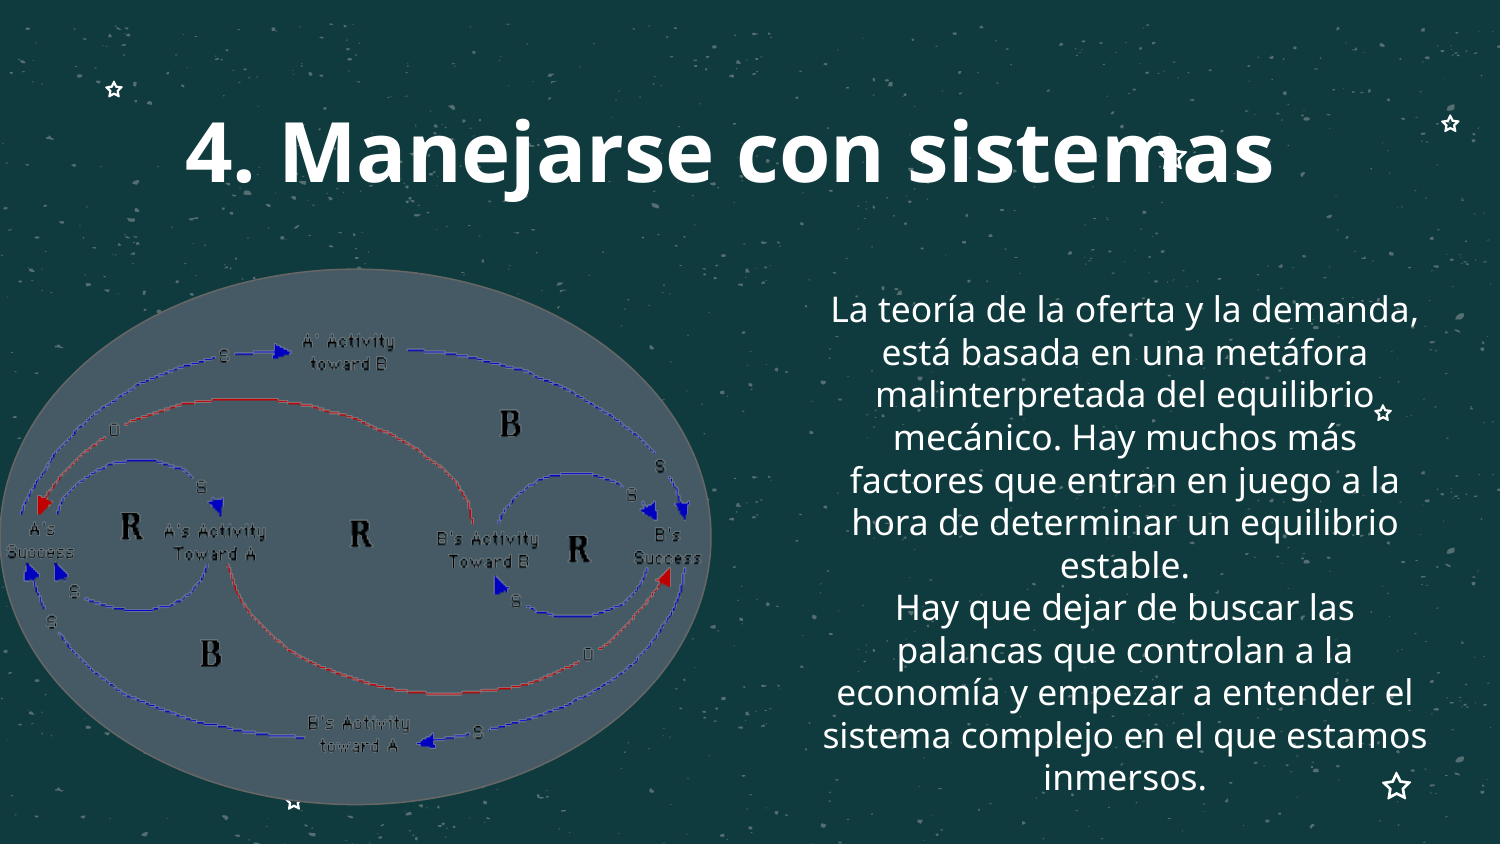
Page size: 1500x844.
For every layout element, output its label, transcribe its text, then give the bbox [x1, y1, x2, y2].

text_box La teoría de la oferta y la demanda, está basada en una metáfora malinterpretada del equilibrio mecánico. Hay muchos más factores que entran en juego a la hora de determinar un equilibrio estable. Hay que dejar de buscar las palancas que controlan a la economía y empezar a entender el sistema complejo en el que estamos inmersos. [807, 257, 1444, 829]
title 4. Manejarse con sistemas [166, 42, 1317, 258]
picture [0, 0, 1500, 844]
